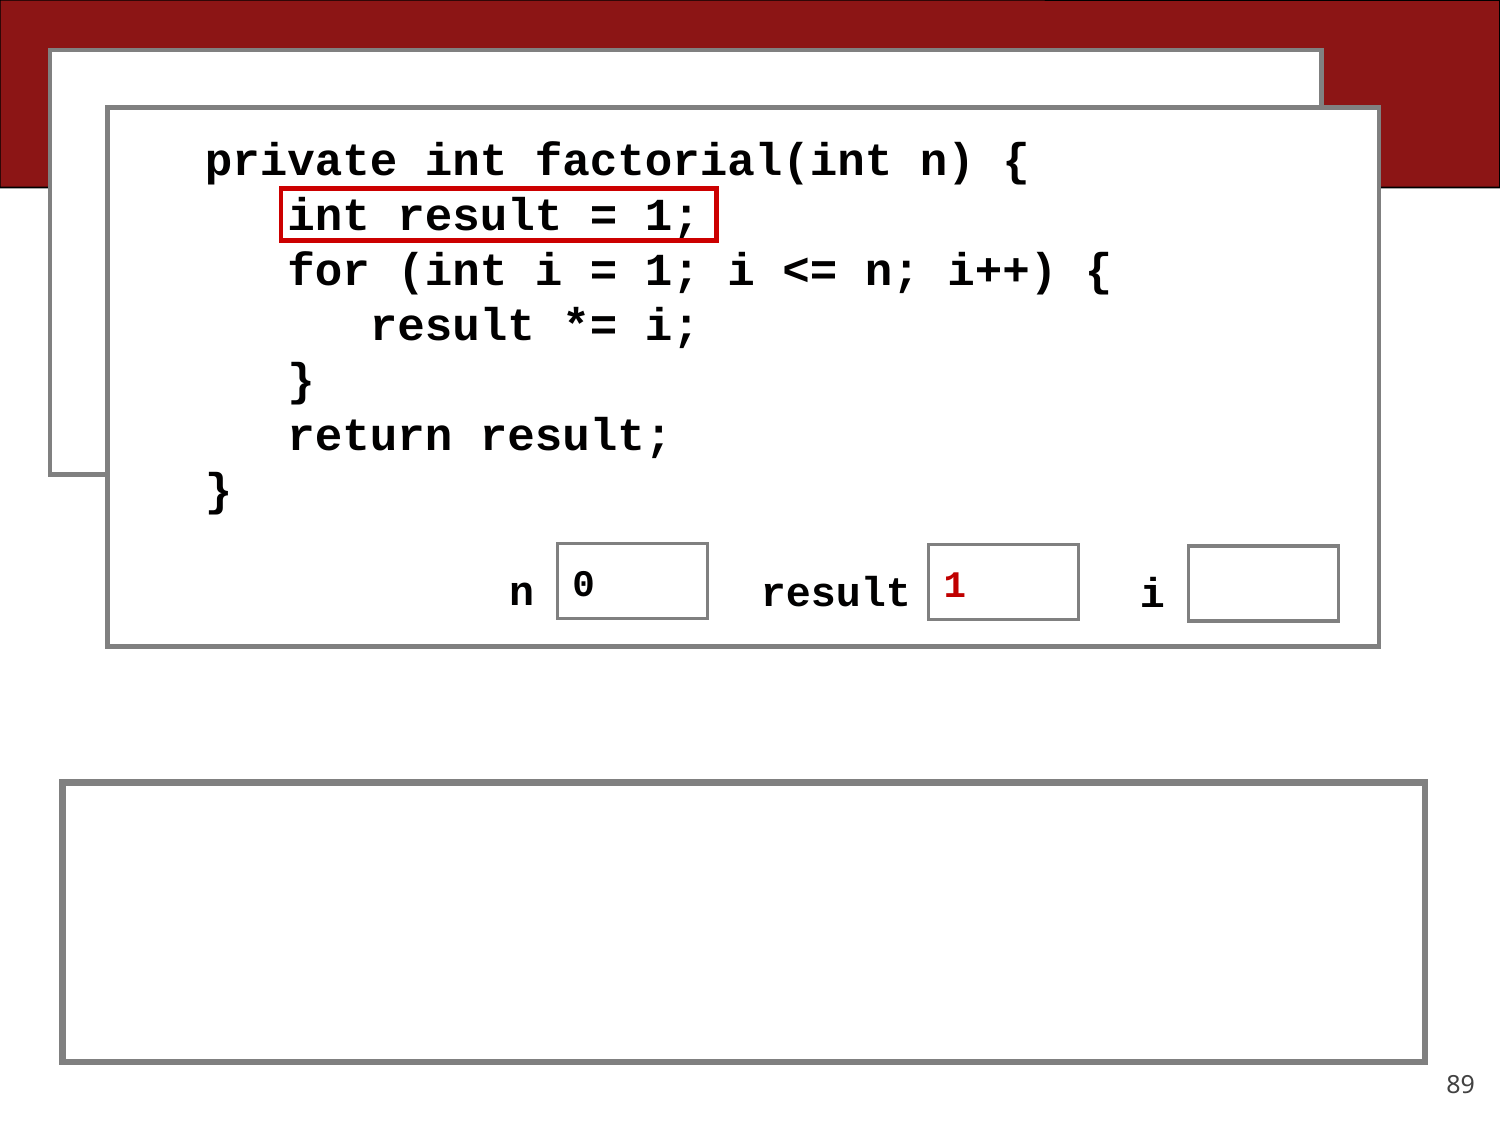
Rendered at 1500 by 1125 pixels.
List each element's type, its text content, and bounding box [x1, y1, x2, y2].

text_box [62, 782, 1425, 1063]
text_box [280, 188, 717, 241]
text_box i [1124, 558, 1200, 624]
text_box result [746, 557, 1024, 622]
text_box private int factorial(int n) { int result = 1; for (int i = 1; i <= n; i++) { result *= i; } return result; } [107, 107, 1380, 647]
text_box public void run() { for(int i = 0; i < MAX_NUM; i++) { println(i + "! = " + factorial(i)); } } [49, 49, 1322, 475]
text_box 1 [928, 544, 1079, 620]
text_box [1188, 546, 1339, 621]
text_box n [494, 556, 570, 621]
text_box 0 [557, 543, 708, 619]
